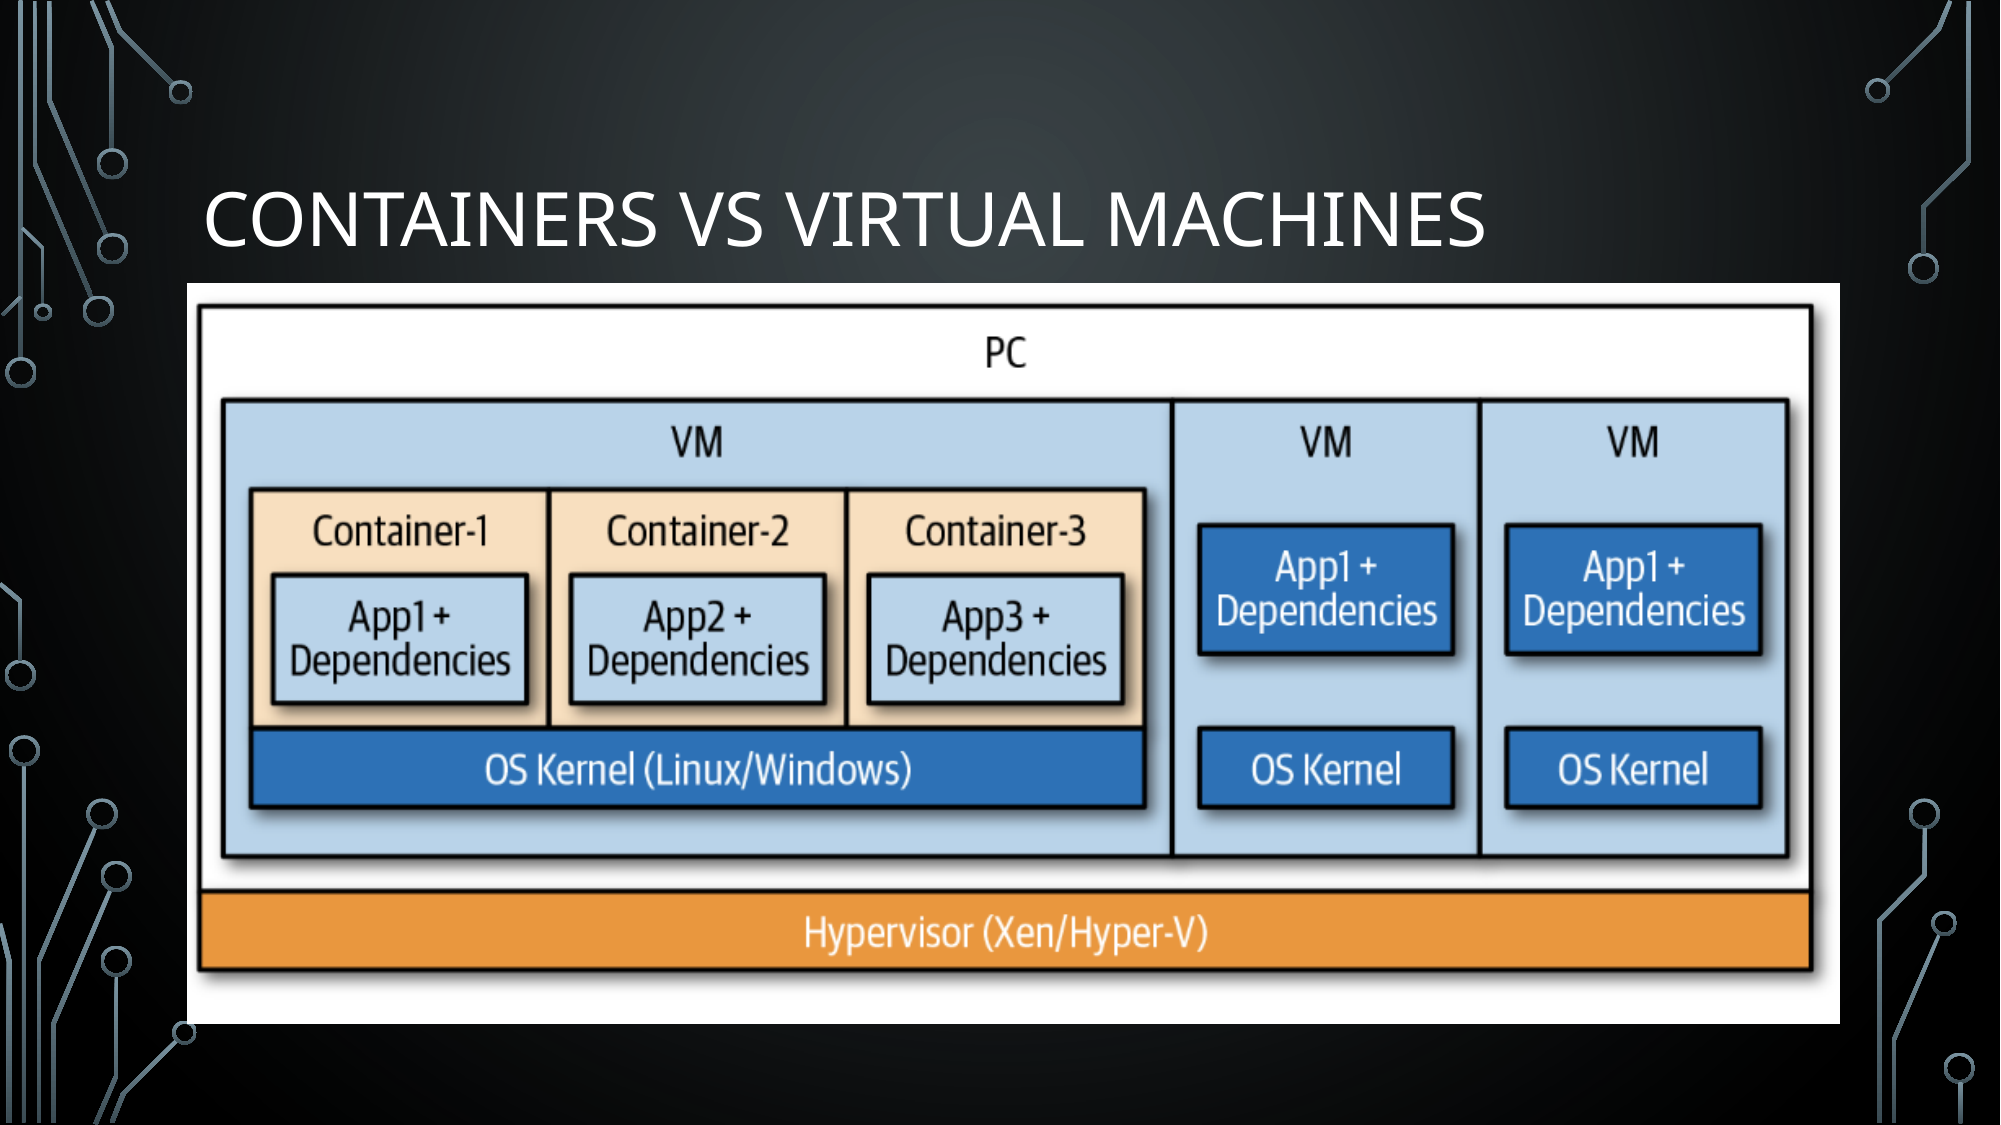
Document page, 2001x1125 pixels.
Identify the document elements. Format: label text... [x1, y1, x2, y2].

title Containers vs virtual machines [187, 101, 1813, 283]
picture [186, 283, 1840, 1024]
